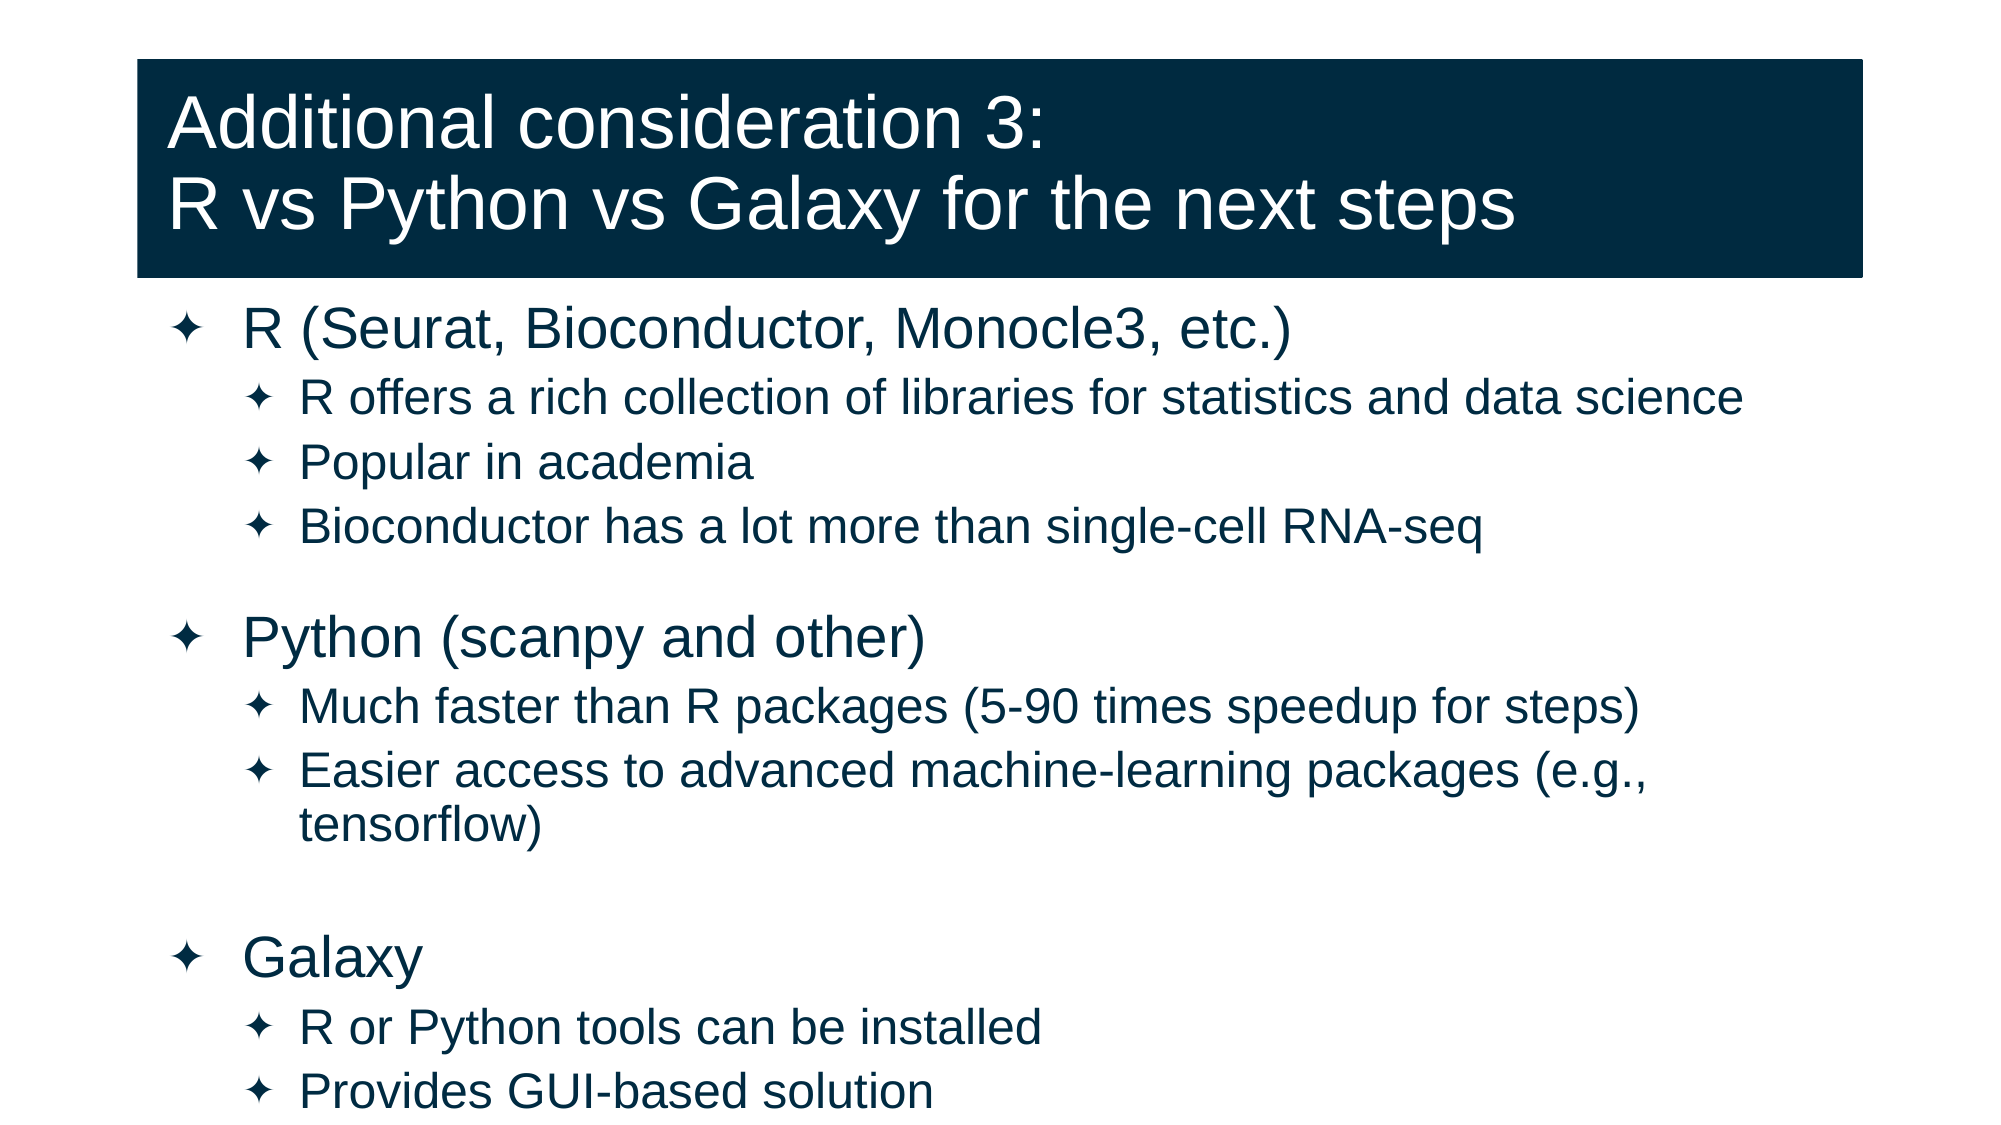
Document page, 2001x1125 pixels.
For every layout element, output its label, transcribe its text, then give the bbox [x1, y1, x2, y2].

title Additional consideration 3: R vs Python vs Galaxy for the next steps [137, 59, 1863, 278]
list R (Seurat, Bioconductor, Monocle3, etc.) R offers a rich collection of libraries for statistics and data science Popular in academia Bioconductor has a lot more than single-cell RNA-seq Python (scanpy and other) Much faster than R packages (5-90 times speedup for steps) Easier access to advanced machine-learning packages (e.g., tensorflow) Galaxy R or Python tools can be installed Provides GUI-based solution [137, 298, 1863, 1086]
